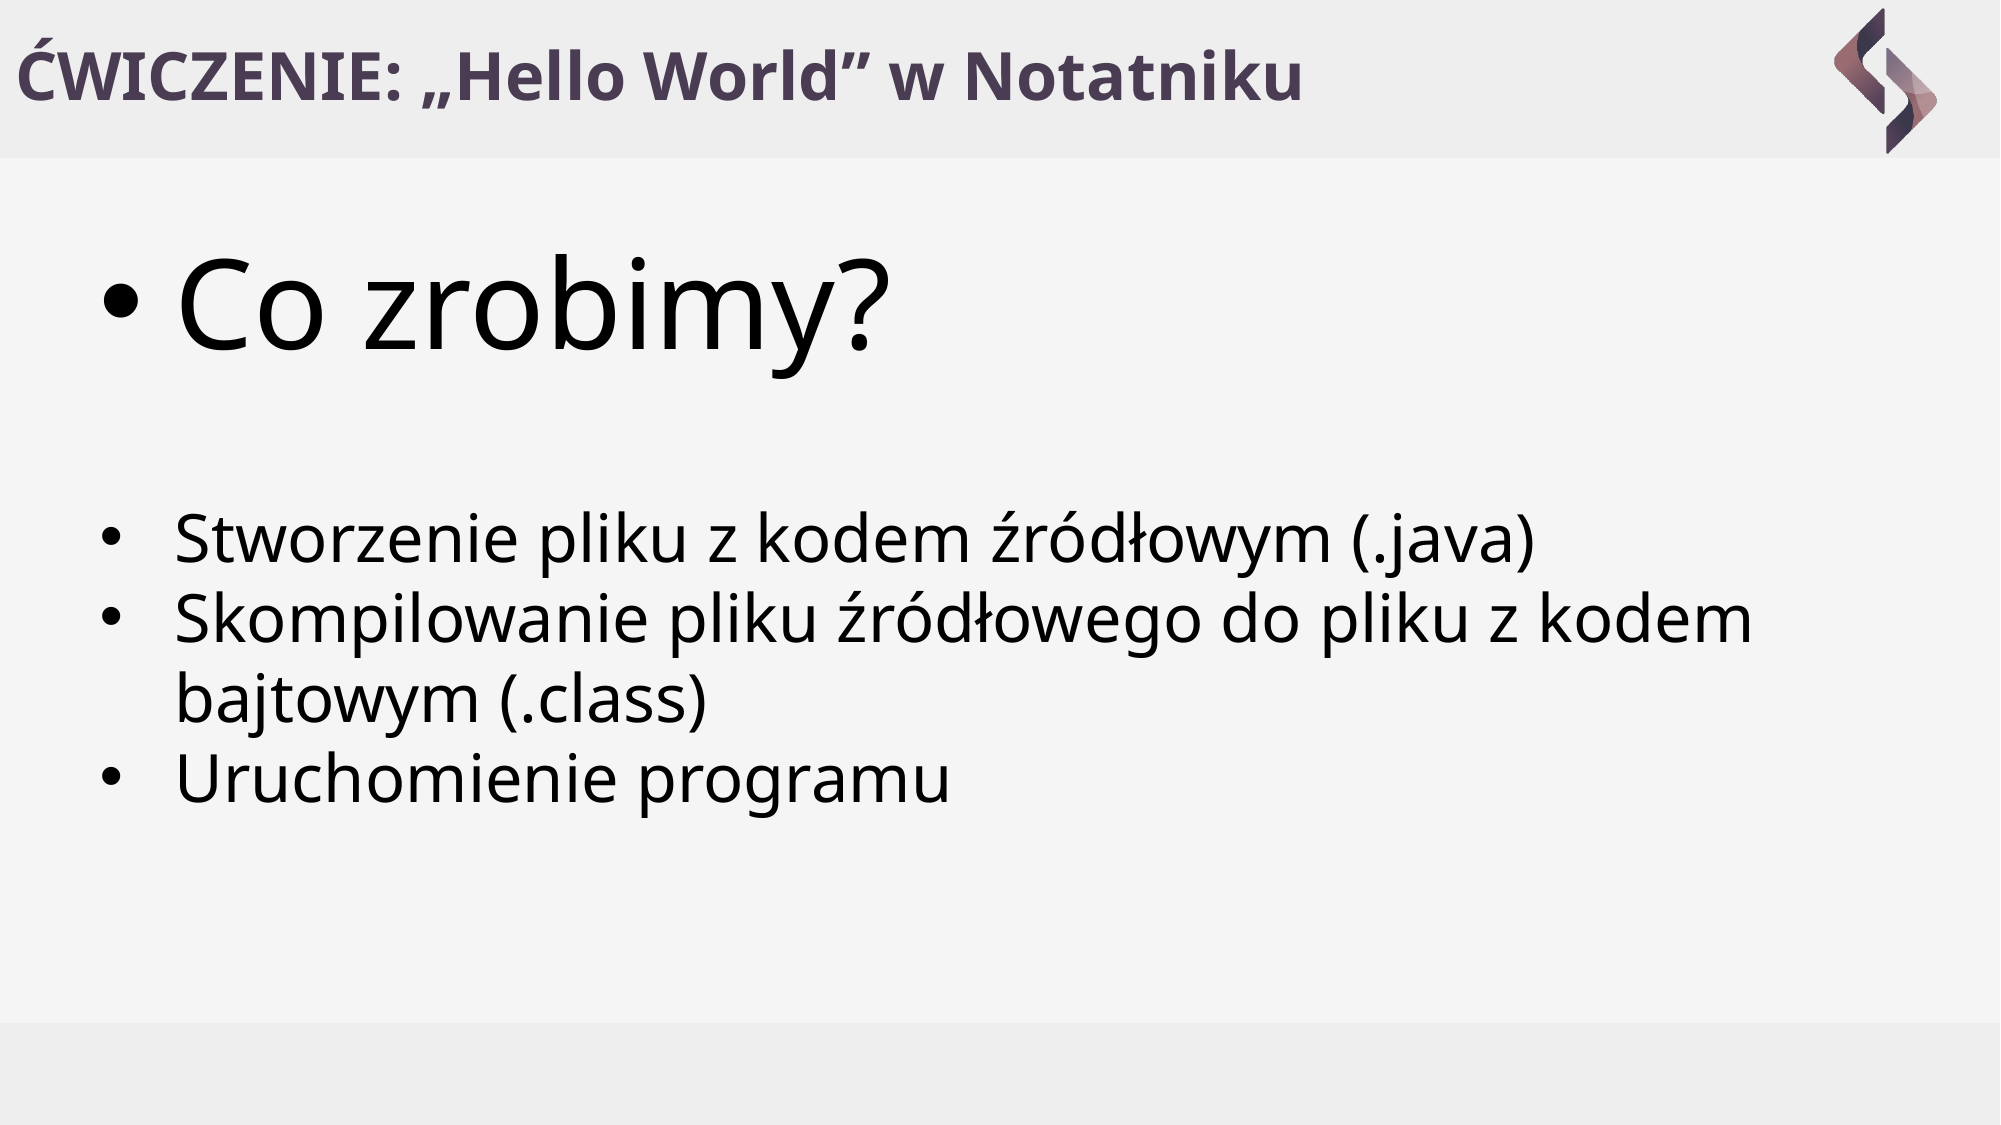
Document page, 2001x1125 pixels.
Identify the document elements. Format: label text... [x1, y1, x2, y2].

picture [1787, 0, 2001, 166]
text_box Co zrobimy? [84, 216, 1837, 382]
text_box Stworzenie pliku z kodem źródłowym (.java) Skompilowanie pliku źródłowego do pliku z kodem bajtowym (.class) Uruchomienie programu [84, 488, 1837, 903]
title ĆWICZENIE: „Hello World” w Notatniku [0, 0, 1788, 158]
